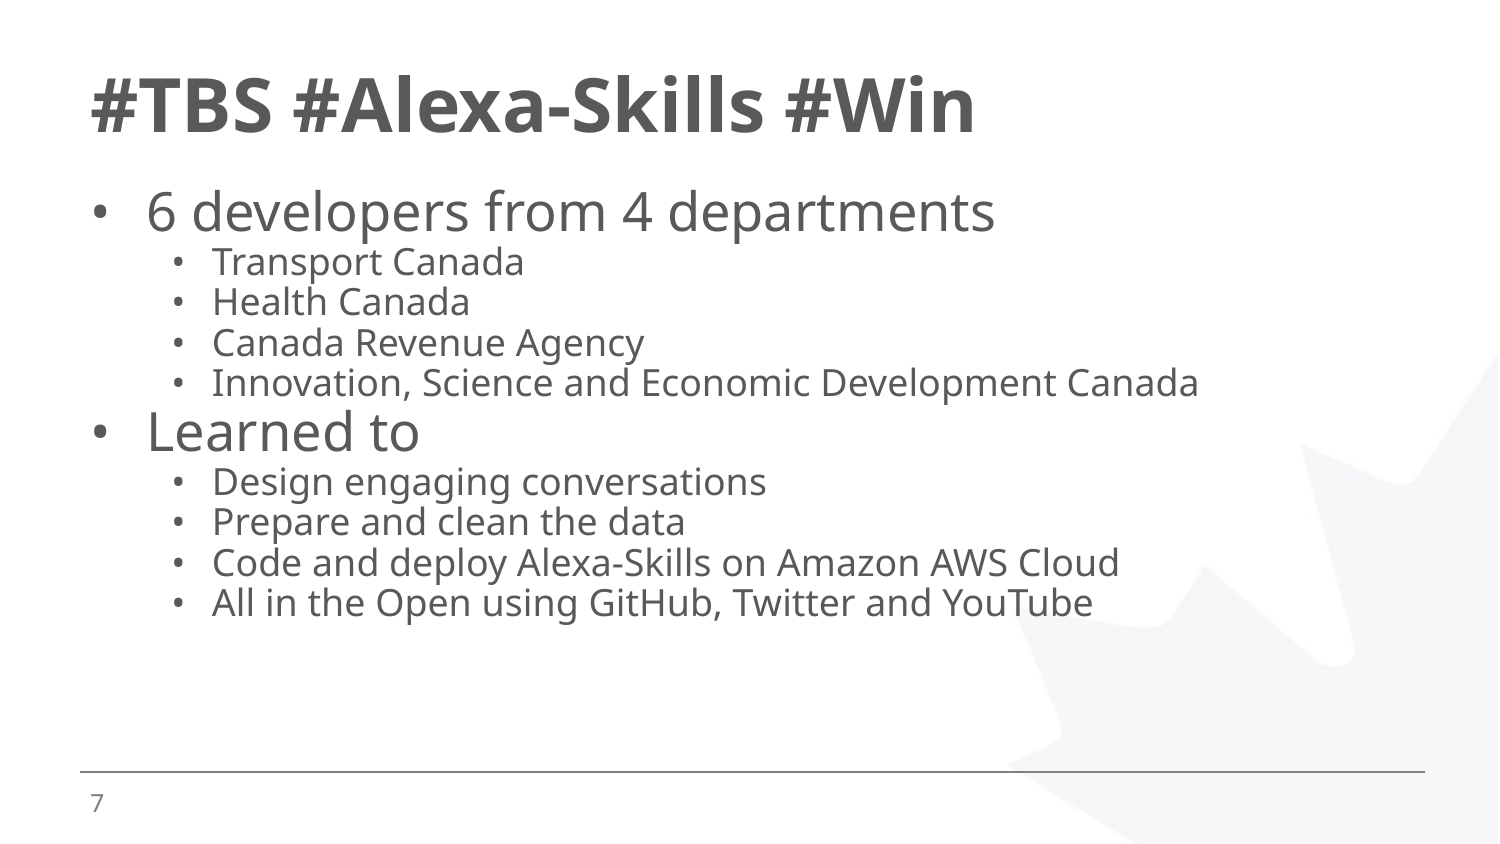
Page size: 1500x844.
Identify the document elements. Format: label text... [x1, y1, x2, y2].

list 6 developers from 4 departments Transport Canada Health Canada Canada Revenue Agency Innovation, Science and Economic Development Canada Learned to Design engaging conversations Prepare and clean the data Code and deploy Alexa-Skills on Amazon AWS Cloud All in the Open using GitHub, Twitter and YouTube [75, 176, 1425, 754]
picture [970, 331, 1498, 844]
slide_number ‹#› [75, 782, 237, 827]
title #TBS #Alexa-Skills #Win [75, 33, 1425, 156]
